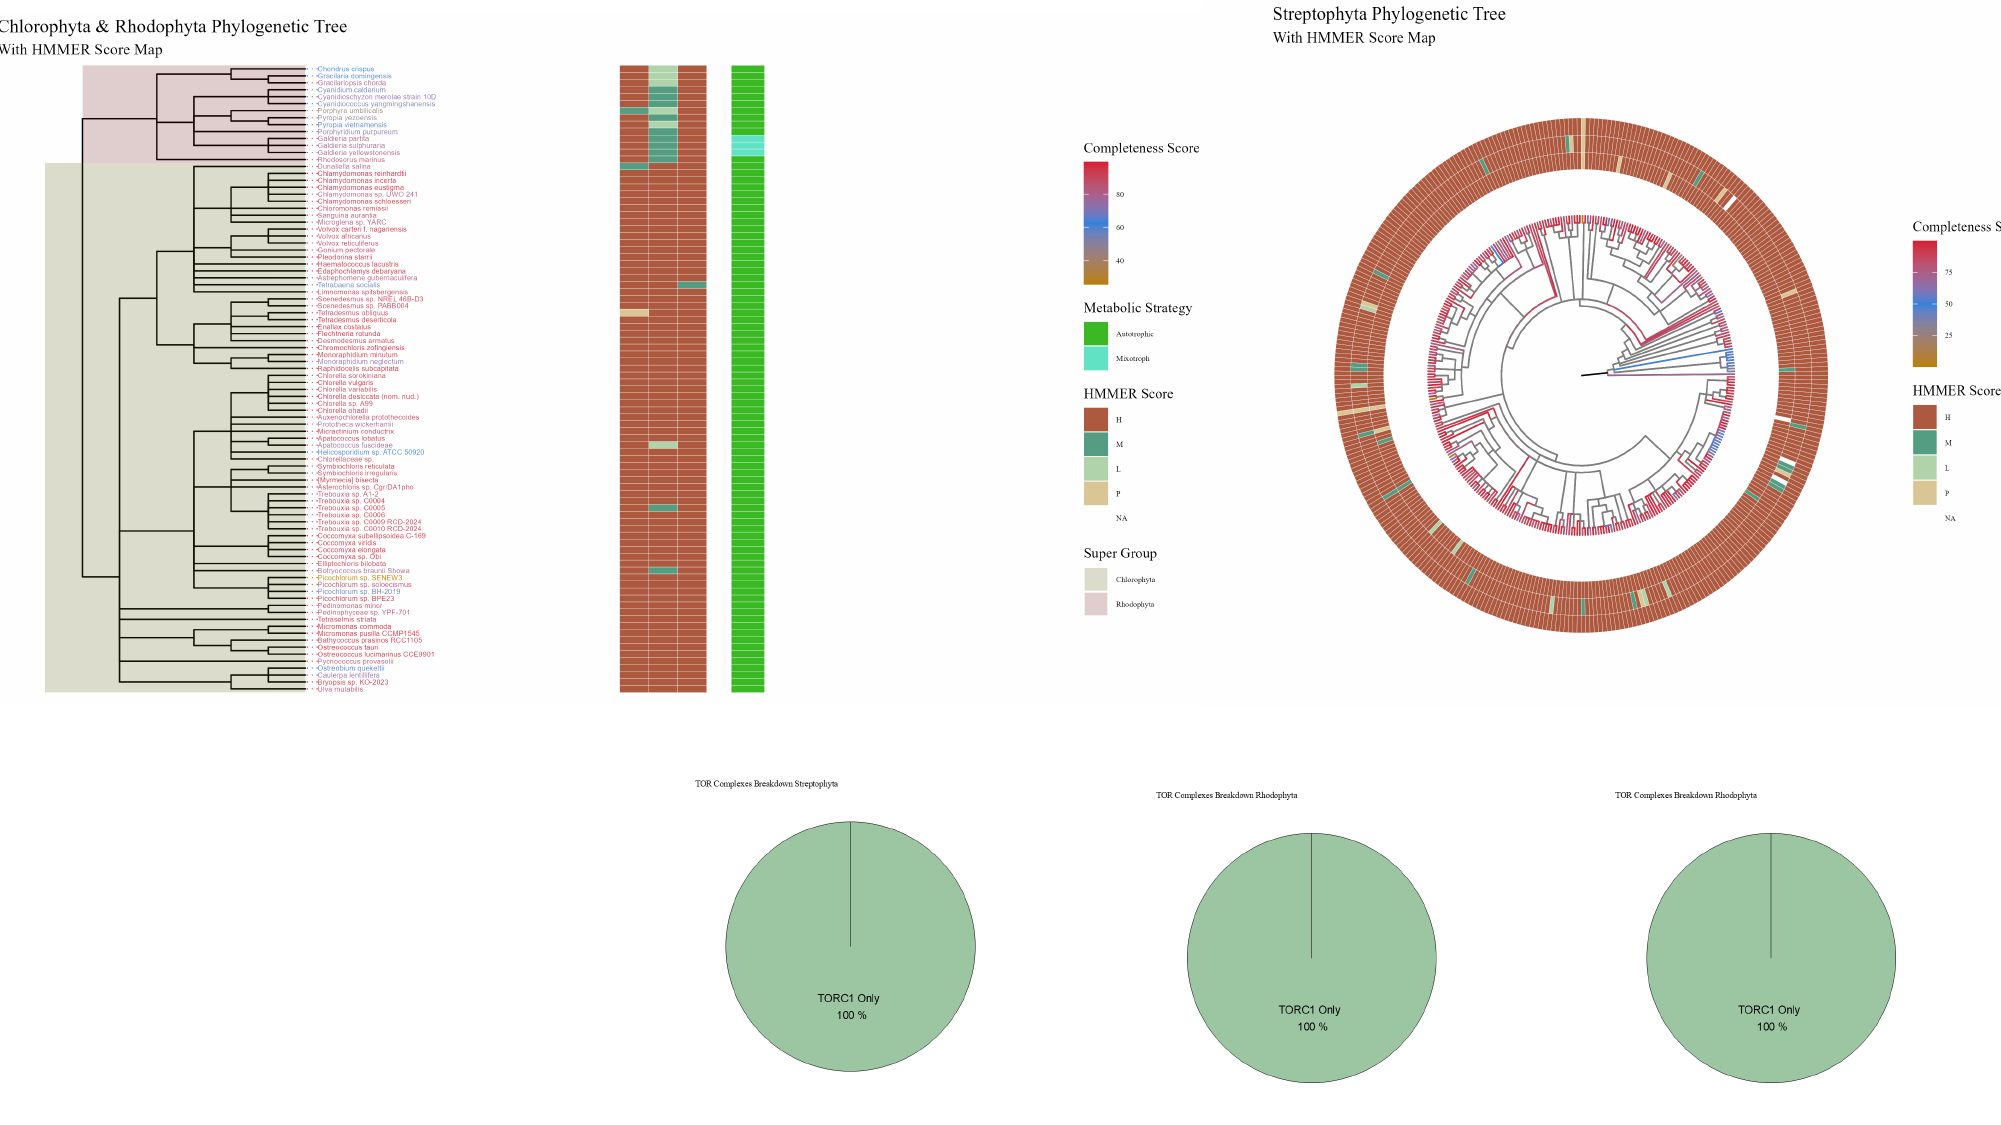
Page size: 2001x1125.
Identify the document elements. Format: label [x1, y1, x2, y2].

picture [619, 779, 2000, 1125]
picture [0, 0, 2001, 709]
